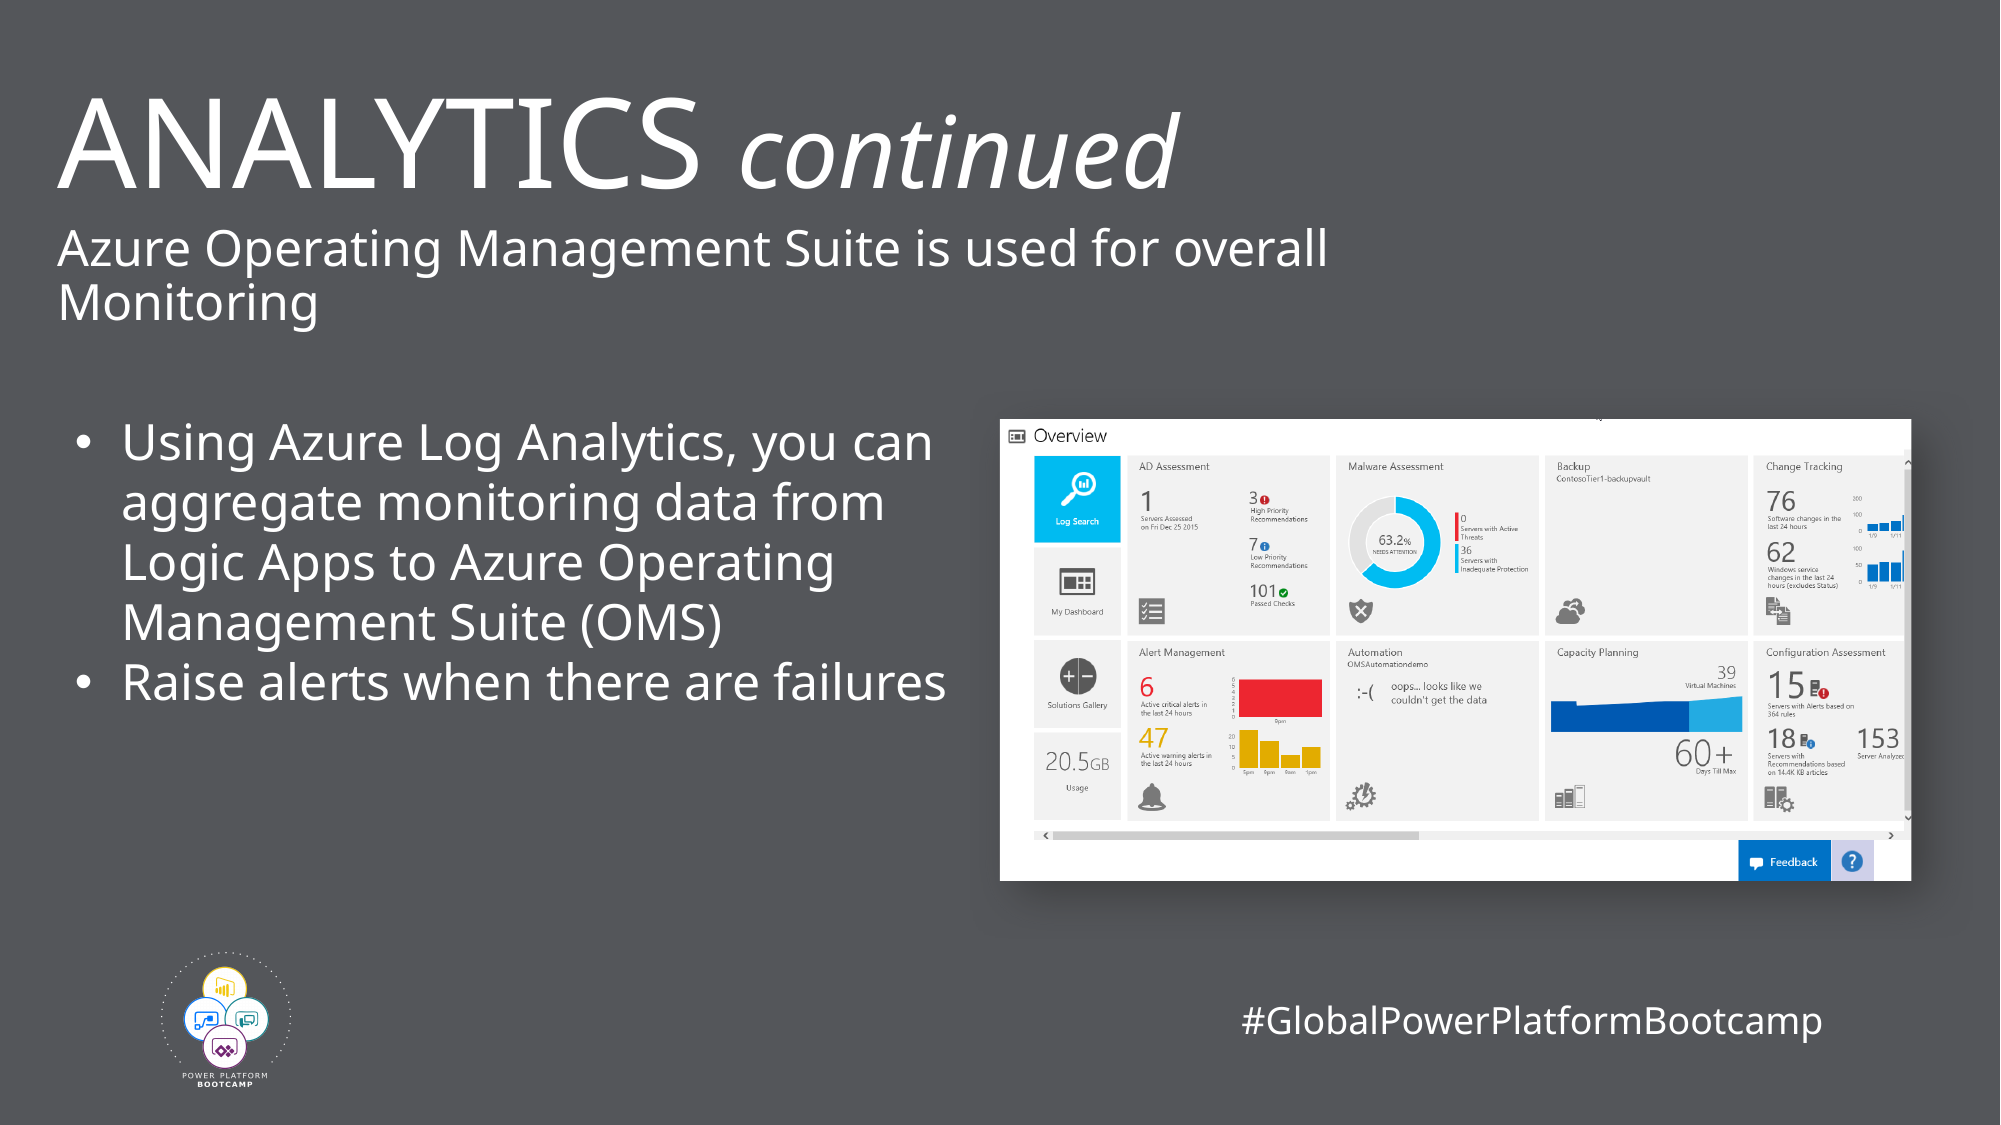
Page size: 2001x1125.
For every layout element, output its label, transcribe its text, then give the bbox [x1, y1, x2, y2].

text_box Using Azure Log Analytics, you can aggregate monitoring data from Logic Apps to Azure Operating Management Suite (OMS) Raise alerts when there are failures [60, 403, 1000, 719]
picture [999, 419, 1912, 881]
text_box Azure Operating Management Suite is used for overall Monitoring [42, 215, 1563, 288]
picture [161, 952, 291, 1087]
title ANALYTICS continued [42, 53, 1661, 244]
